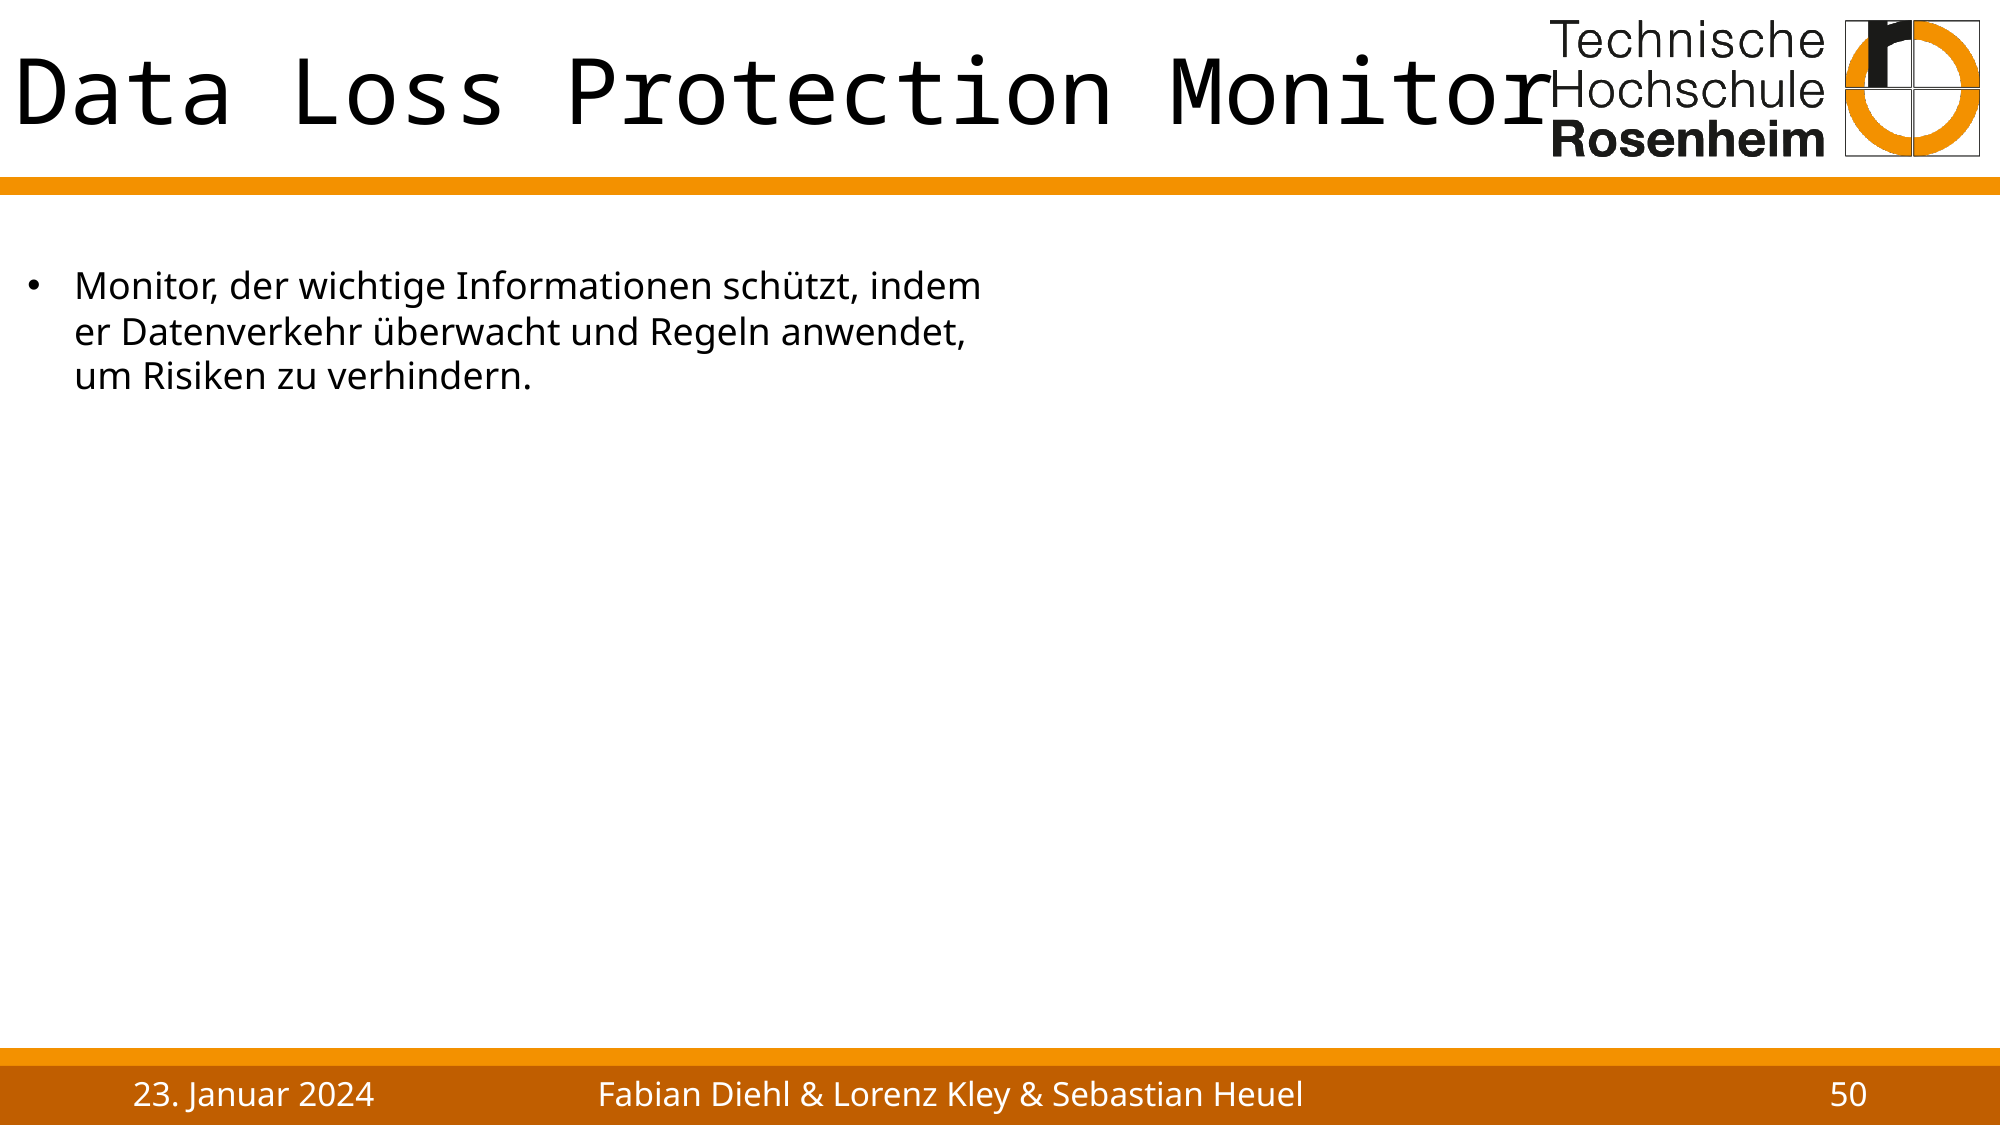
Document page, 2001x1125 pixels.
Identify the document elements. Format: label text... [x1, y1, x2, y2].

text_box Monitor, der wichtige Informationen schützt, indem er Datenverkehr überwacht und Regeln anwendet, um Risiken zu verhindern. [12, 255, 1043, 405]
footer Fabian Diehl & Lorenz Kley & Sebastian Heuel [582, 1065, 1385, 1125]
slide_number 50 [1814, 1065, 1919, 1125]
picture [1550, 20, 1980, 157]
text_box Data Loss Protection Monitor [0, 17, 1596, 150]
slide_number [118, 1065, 569, 1125]
